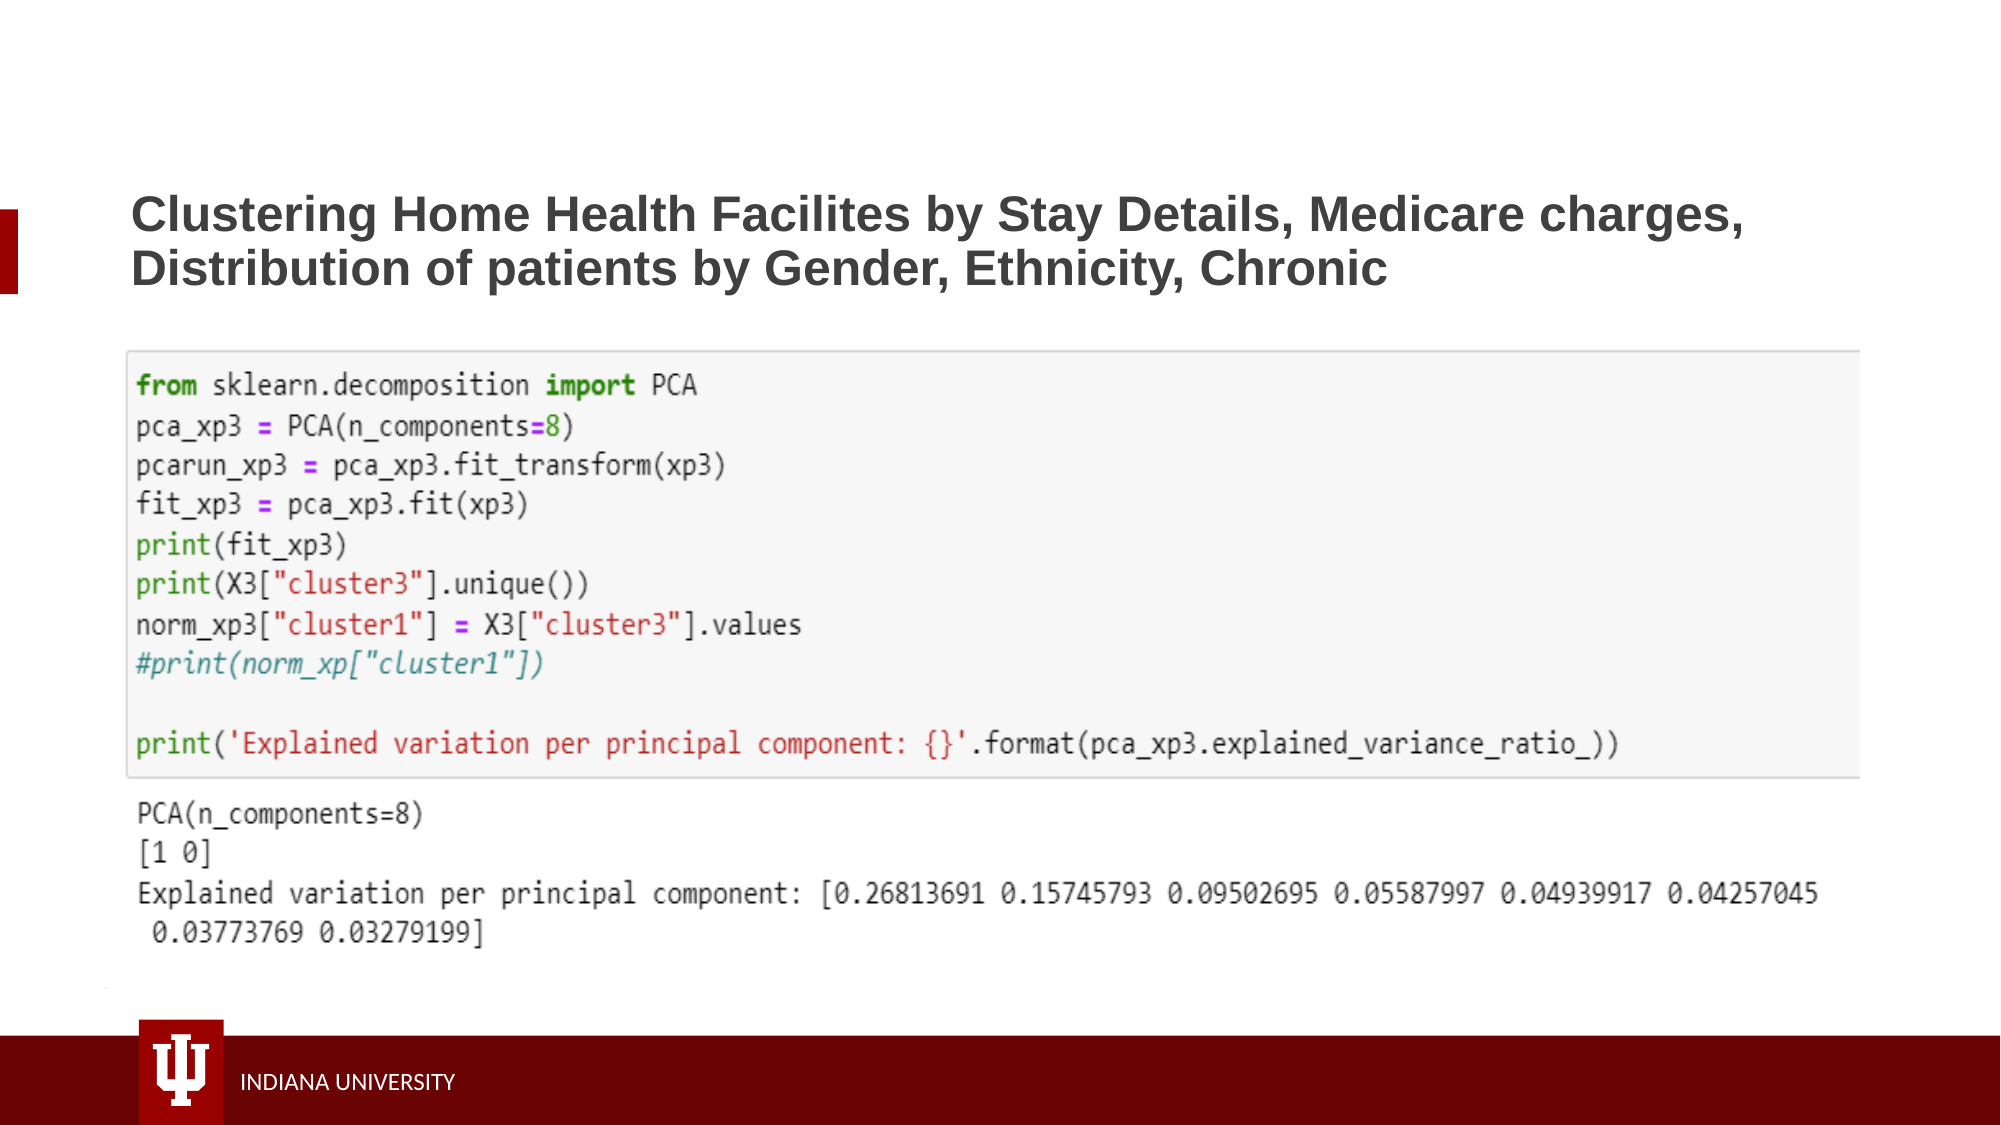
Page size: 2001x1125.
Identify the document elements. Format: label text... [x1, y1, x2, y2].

title Clustering Home Health Facilites by Stay Details, Medicare charges, Distribution of patients by Gender, Ethnicity, Chronic [115, 166, 1867, 319]
picture [123, 337, 1860, 976]
picture [105, 987, 256, 1125]
